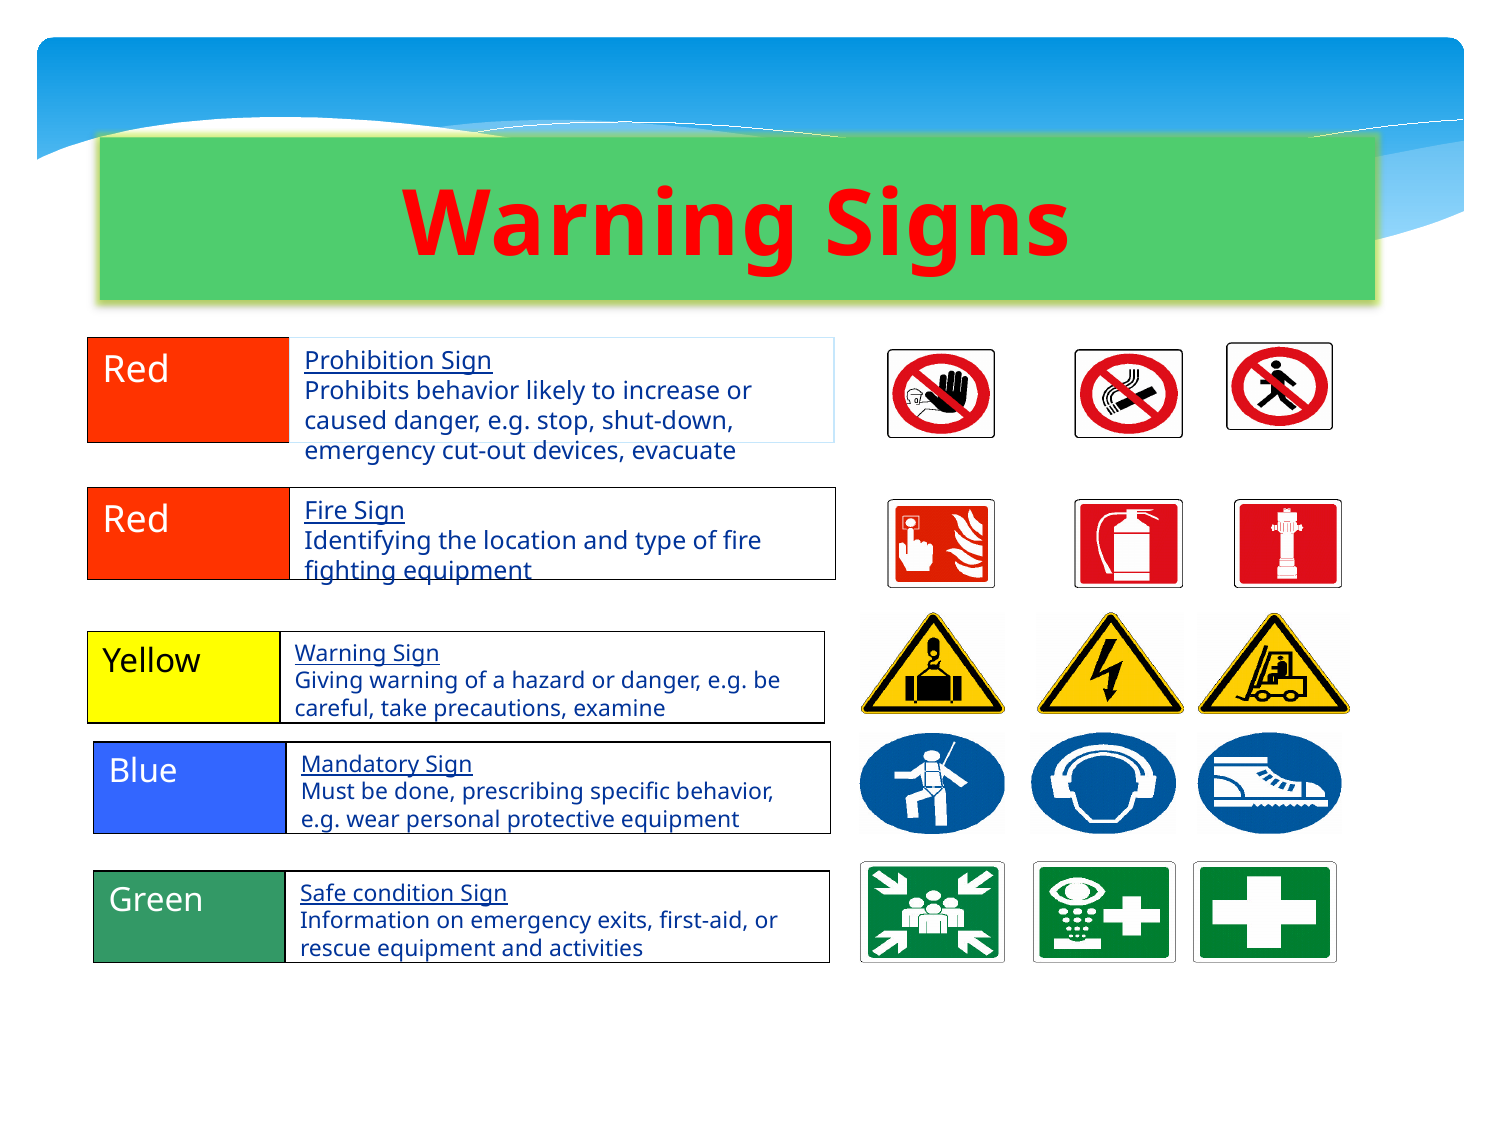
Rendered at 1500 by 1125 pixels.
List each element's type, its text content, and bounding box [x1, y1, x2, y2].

picture [1225, 341, 1333, 430]
text_box Warning Signs [99, 137, 1375, 300]
text_box Prohibition Sign Prohibits behavior likely to increase or caused danger, e.g. stop, shut-down, emergency cut-out devices, evacuate [289, 337, 834, 443]
picture [1233, 499, 1342, 588]
text_box Red [87, 487, 289, 580]
picture [1074, 349, 1183, 438]
text_box Red [87, 337, 289, 443]
text_box Fire Sign Identifying the location and type of fire fighting equipment [289, 487, 836, 580]
picture [1074, 499, 1183, 588]
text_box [87, 612, 1351, 963]
picture [887, 499, 996, 588]
picture [887, 349, 996, 438]
